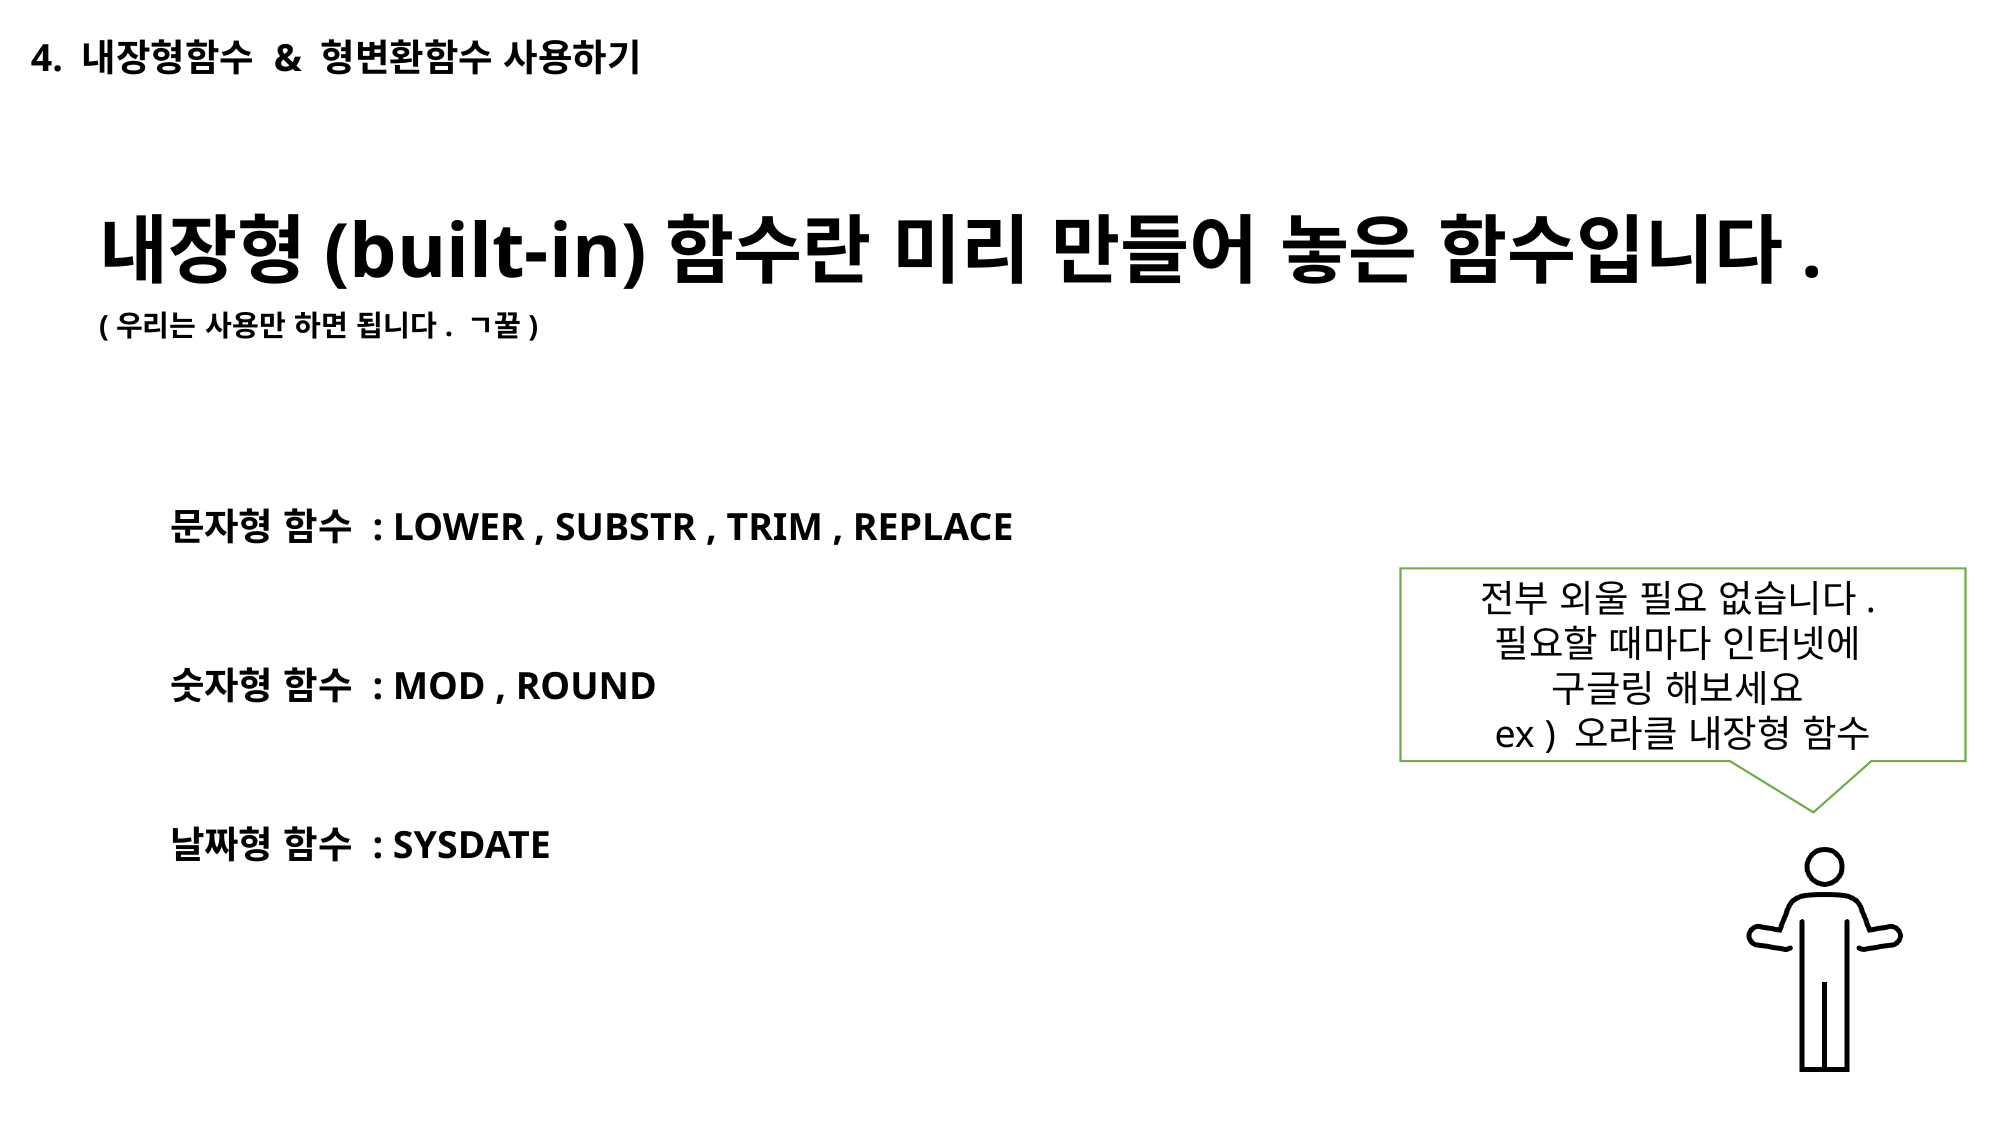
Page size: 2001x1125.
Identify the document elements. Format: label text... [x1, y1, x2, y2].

text_box 숫자형 함수 : MOD , ROUND [155, 654, 1156, 715]
text_box 날짜형 함수 : SYSDATE [155, 813, 1156, 874]
text_box 내장형(built-in)함수란 미리 만들어 놓은 함수입니다. [84, 205, 1945, 312]
text_box 전부 외울 필요 없습니다. 필요할 때마다 인터넷에 구글링 해보세요 ex ) 오라클 내장형 함수 [1399, 567, 1967, 814]
picture [1705, 839, 1945, 1079]
text_box (우리는 사용만 하면 됩니다. ㄱ꿀) [84, 299, 571, 350]
text_box 문자형 함수 : LOWER , SUBSTR , TRIM , REPLACE [155, 496, 1665, 556]
text_box 4. 내장형함수 & 형변환함수 사용하기 [16, 26, 895, 86]
